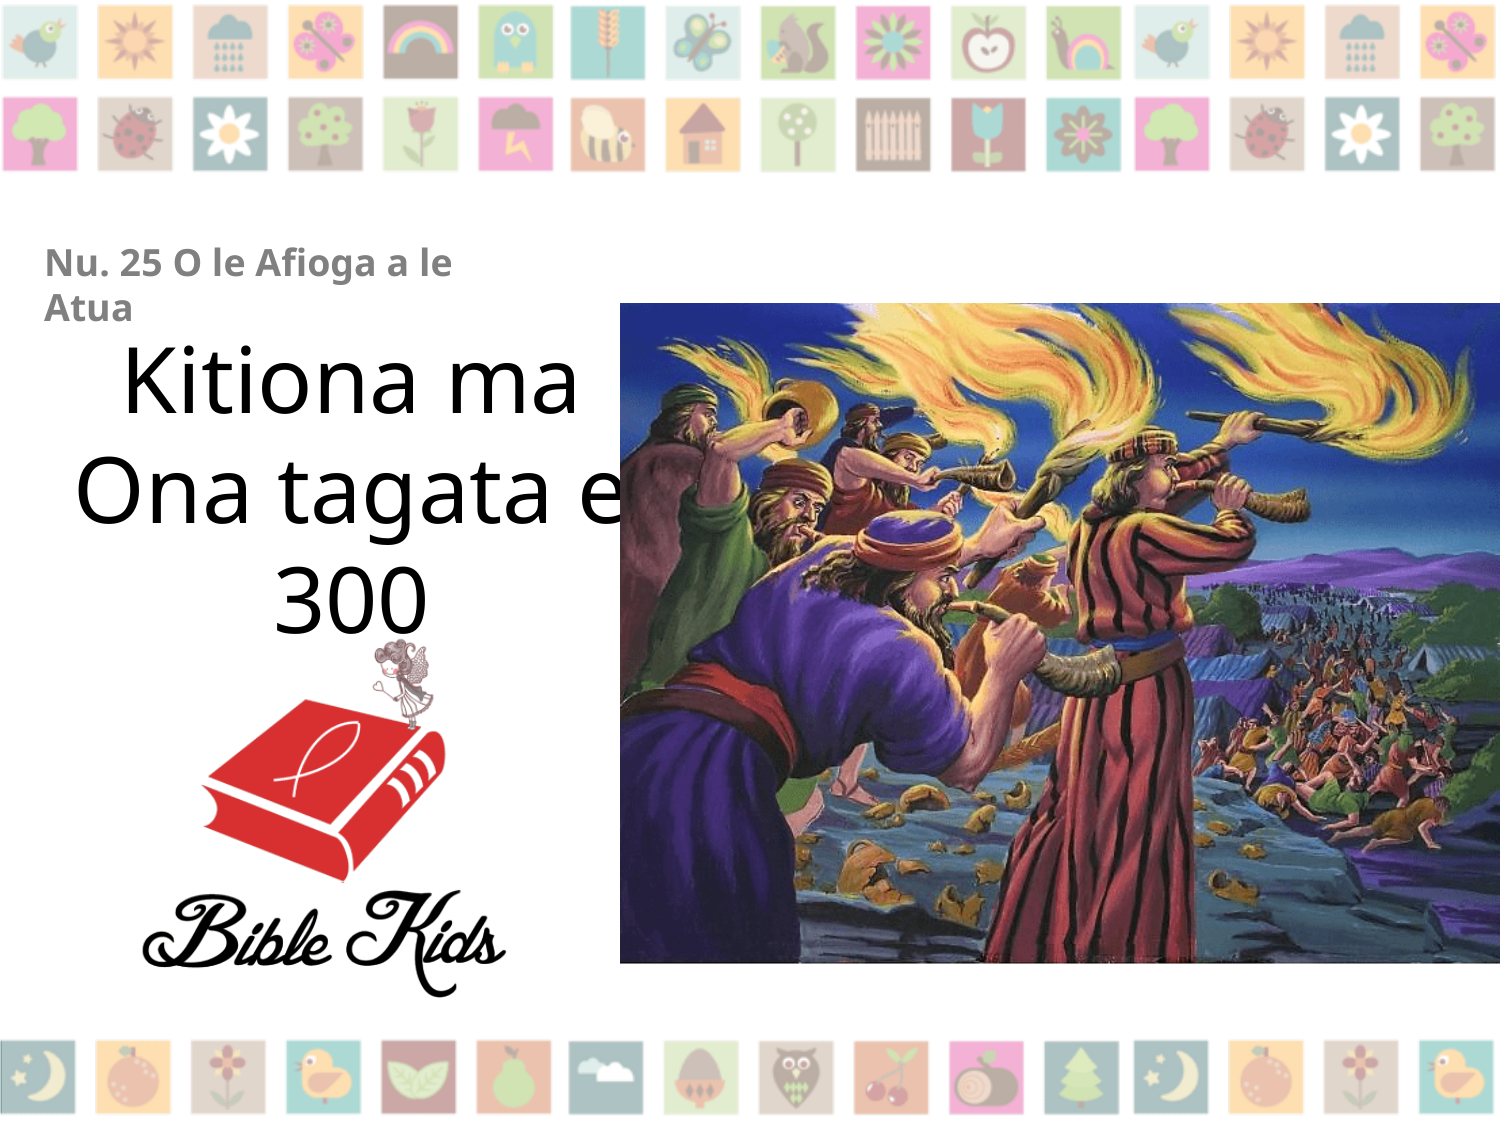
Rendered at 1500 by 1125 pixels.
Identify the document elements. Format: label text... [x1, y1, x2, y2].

picture [619, 303, 1500, 965]
picture [117, 600, 544, 1027]
text_box Kitiona ma Ona tagata e 300 [29, 314, 614, 659]
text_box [0, 1028, 1500, 1118]
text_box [0, 3, 1500, 181]
text_box Nu. 25 O le Afioga a le Atua [29, 231, 543, 314]
